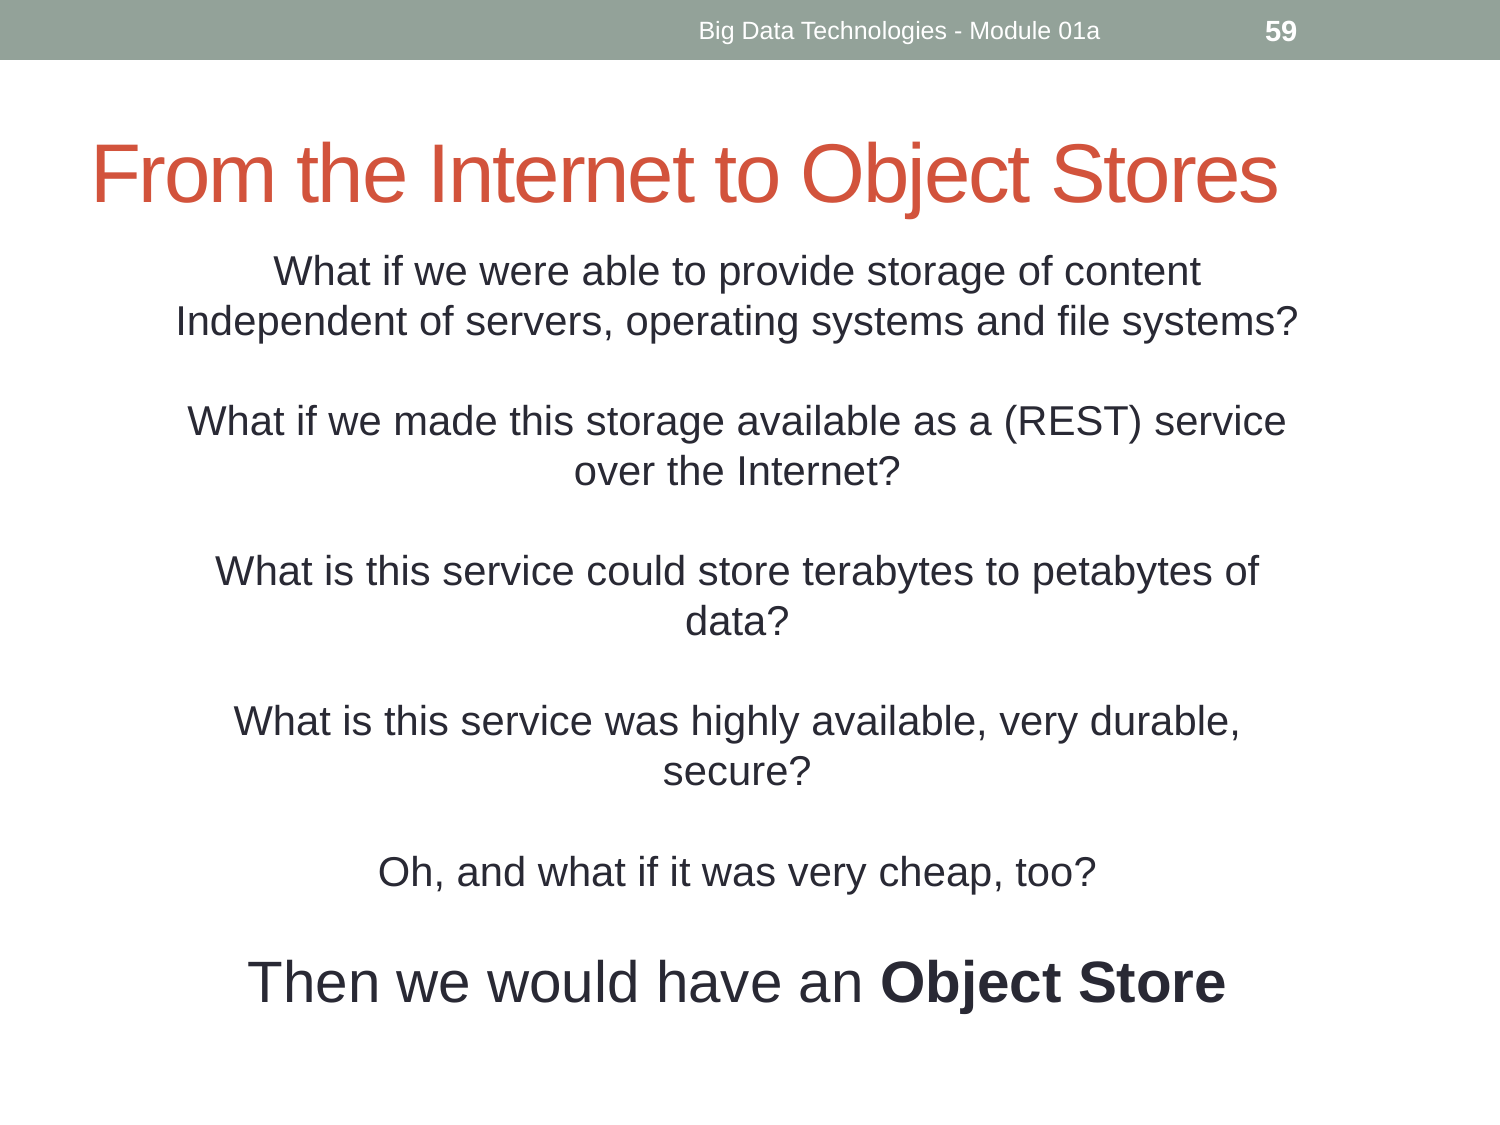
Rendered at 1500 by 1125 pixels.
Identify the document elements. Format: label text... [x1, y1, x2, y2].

slide_number 59 [1250, 3, 1425, 57]
footer Big Data Technologies - Module 01a [562, 3, 1238, 57]
text_box What if we were able to provide storage of content Independent of servers, operating systems and file systems? What if we made this storage available as a (REST) service over the Internet? What is this service could store terabytes to petabytes of data? What is this service was highly available, very durable, secure? Oh, and what if it was very cheap, too? Then we would have an Object Store [150, 236, 1325, 1022]
title From the Internet to Object Stores [75, 87, 1425, 250]
